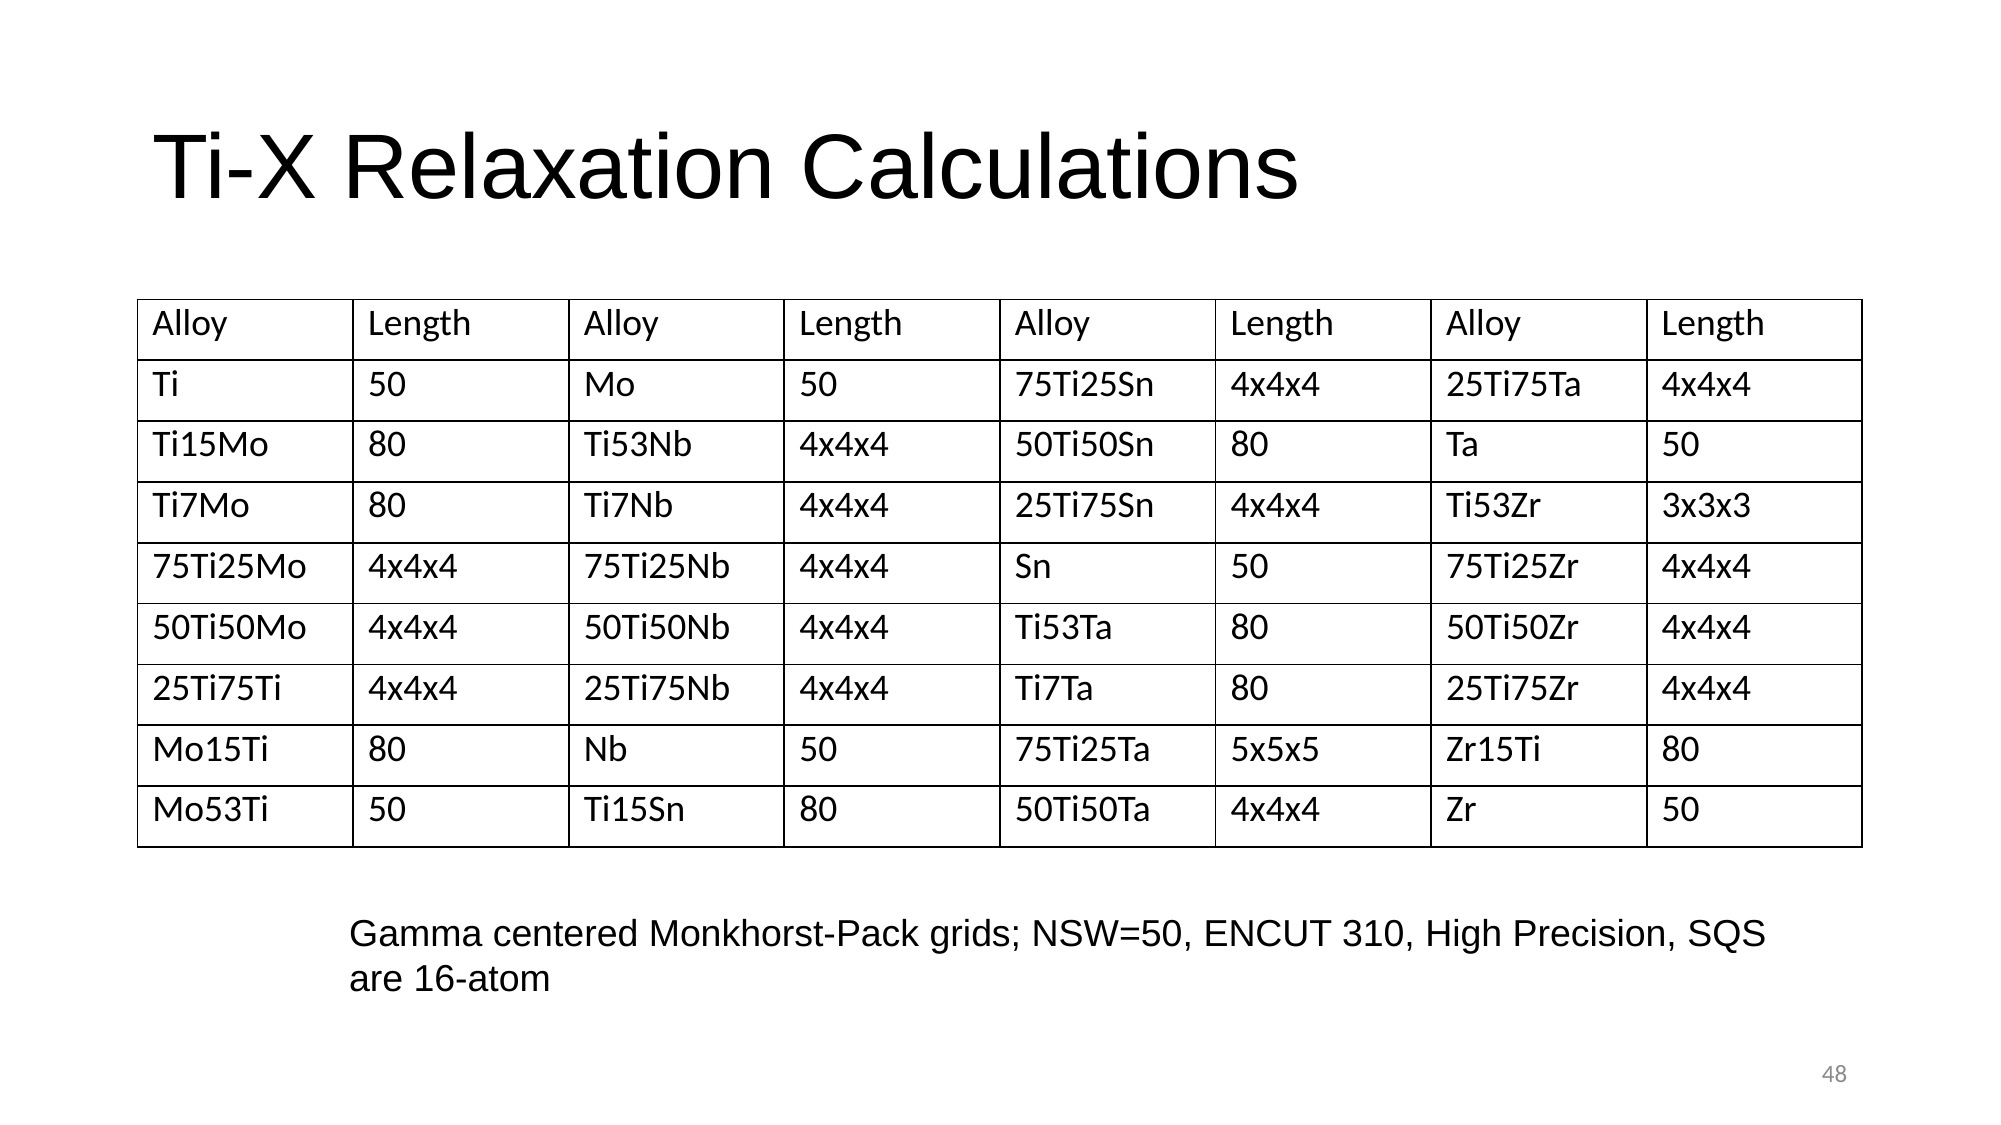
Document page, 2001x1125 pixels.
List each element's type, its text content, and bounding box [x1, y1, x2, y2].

table_header Alloy [1432, 300, 1646, 359]
table_cell 4x4x4 [785, 665, 999, 724]
table_cell 4x4x4 [1216, 361, 1430, 420]
table_cell 25Ti75Nb [570, 665, 783, 724]
table_cell Mo53Ti [138, 787, 352, 846]
table_cell Ti [138, 361, 352, 420]
table_cell 50 [1216, 544, 1430, 603]
table_cell Ti7Nb [570, 483, 783, 542]
table_header Length [1216, 300, 1430, 359]
table_cell 75Ti25Mo [138, 544, 352, 603]
table_cell 50Ti50Mo [138, 604, 352, 664]
table_cell 75Ti25Ta [1001, 726, 1215, 785]
table_cell 80 [785, 787, 999, 846]
table_cell 25Ti75Zr [1432, 665, 1646, 724]
table_cell 80 [354, 422, 568, 481]
table_cell 25Ti75Ta [1432, 361, 1646, 420]
table_cell Ti15Mo [138, 422, 352, 481]
table_cell Ti7Ta [1001, 665, 1215, 724]
table_cell 50Ti50Ta [1001, 787, 1215, 846]
table_cell 80 [1216, 422, 1430, 481]
table_cell 80 [354, 726, 568, 785]
table_header Alloy [1001, 300, 1215, 359]
table_cell Zr15Ti [1432, 726, 1646, 785]
table_cell 4x4x4 [785, 544, 999, 603]
table_cell Ti53Zr [1432, 483, 1646, 542]
table_header Length [1648, 300, 1861, 359]
table_cell 4x4x4 [1648, 665, 1861, 724]
table_cell 50 [1648, 422, 1861, 481]
table_cell 80 [354, 483, 568, 542]
table_header Alloy [570, 300, 783, 359]
table_cell Ti15Sn [570, 787, 783, 846]
table_header Alloy [138, 300, 352, 359]
table_cell 75Ti25Zr [1432, 544, 1646, 603]
slide_number 48 [1412, 1042, 1863, 1103]
table_header Length [785, 300, 999, 359]
table_cell 75Ti25Sn [1001, 361, 1215, 420]
table_cell 50 [354, 787, 568, 846]
table_cell Nb [570, 726, 783, 785]
table_cell Mo15Ti [138, 726, 352, 785]
table_cell 80 [1216, 604, 1430, 664]
table_cell 5x5x5 [1216, 726, 1430, 785]
table_cell 4x4x4 [354, 665, 568, 724]
table_cell 25Ti75Ti [138, 665, 352, 724]
table_cell 50Ti50Zr [1432, 604, 1646, 664]
table_cell Ta [1432, 422, 1646, 481]
title Ti-X Relaxation Calculations [137, 59, 1863, 278]
table_cell 80 [1216, 665, 1430, 724]
table_cell 25Ti75Sn [1001, 483, 1215, 542]
table_cell 4x4x4 [354, 604, 568, 664]
table_cell Zr [1432, 787, 1646, 846]
table_cell 50Ti50Sn [1001, 422, 1215, 481]
table_cell 3x3x3 [1648, 483, 1861, 542]
table_cell 4x4x4 [785, 483, 999, 542]
table_cell Ti7Mo [138, 483, 352, 542]
table_cell 4x4x4 [785, 422, 999, 481]
table_cell Ti53Nb [570, 422, 783, 481]
table_cell 4x4x4 [1648, 544, 1861, 603]
table_cell 50 [785, 361, 999, 420]
table_cell 4x4x4 [1648, 604, 1861, 664]
table_cell 50 [1648, 787, 1861, 846]
table_cell Sn [1001, 544, 1215, 603]
table_cell 50 [785, 726, 999, 785]
table_header Length [354, 300, 568, 359]
table_cell 50 [354, 361, 568, 420]
table_cell Mo [570, 361, 783, 420]
text_box Gamma centered Monkhorst-Pack grids; NSW=50, ENCUT 310, High Precision, SQS are 16-atom [334, 901, 1807, 1007]
table_cell 50Ti50Nb [570, 604, 783, 664]
table_cell 80 [1648, 726, 1861, 785]
table_cell Ti53Ta [1001, 604, 1215, 664]
table_cell 4x4x4 [1648, 361, 1861, 420]
table_cell 75Ti25Nb [570, 544, 783, 603]
table_cell 4x4x4 [1216, 483, 1430, 542]
table_cell 4x4x4 [354, 544, 568, 603]
table_cell 4x4x4 [1216, 787, 1430, 846]
table_cell 4x4x4 [785, 604, 999, 664]
